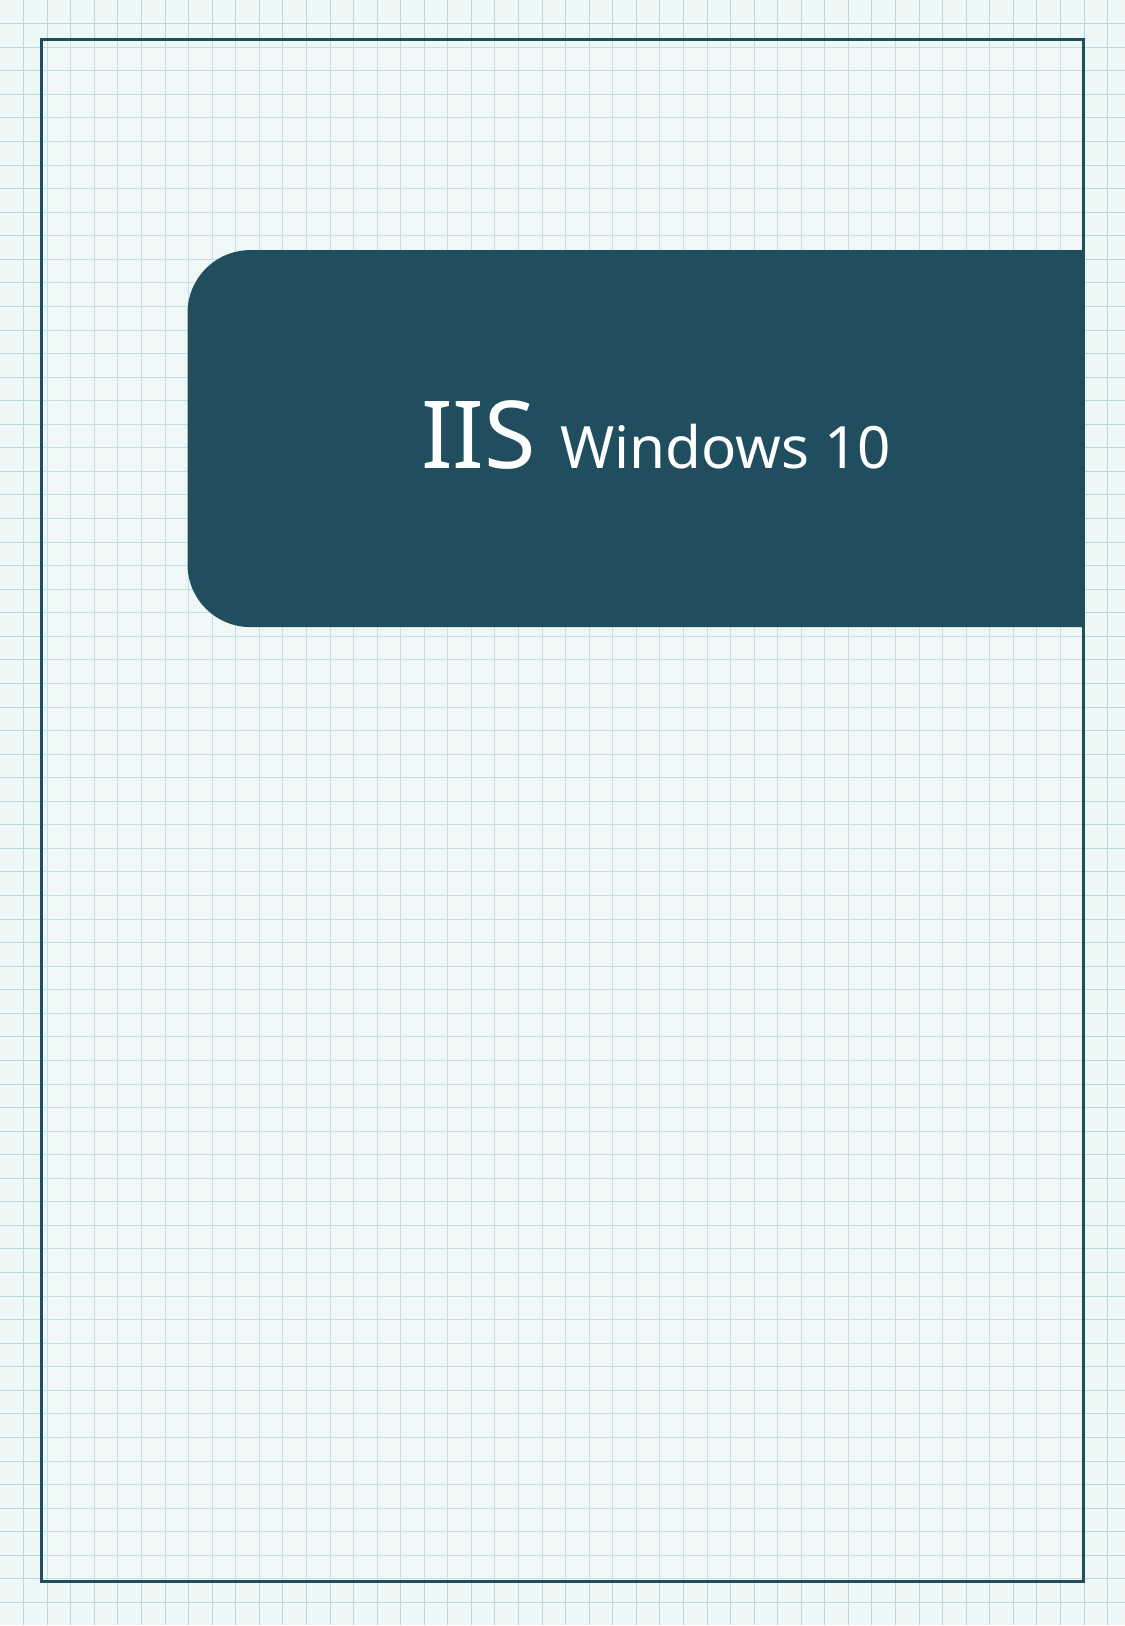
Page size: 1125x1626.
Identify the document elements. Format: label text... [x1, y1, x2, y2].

title IIS Windows 10 [251, 327, 1061, 550]
text_box [186, 249, 1085, 629]
text_box [41, 38, 1084, 1582]
